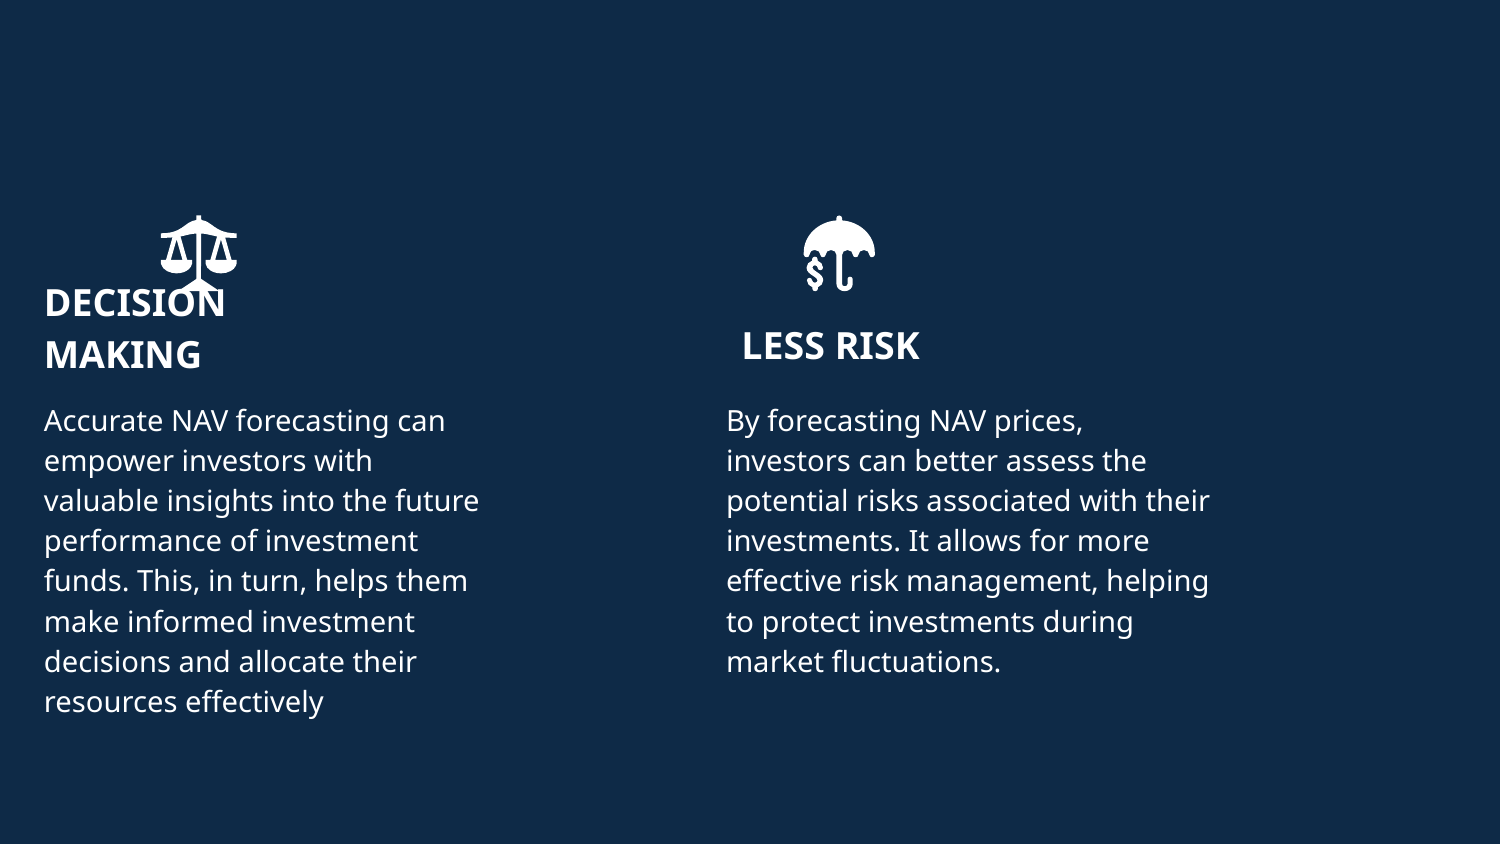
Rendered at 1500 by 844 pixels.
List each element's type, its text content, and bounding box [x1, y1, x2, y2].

text_box [160, 215, 237, 292]
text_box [803, 215, 876, 292]
subtitle LESS RISK [726, 306, 1105, 381]
subtitle Accurate NAV forecasting can empower investors with valuable insights into the future performance of investment funds. This, in turn, helps them make informed investment decisions and allocate their resources effectively [28, 381, 510, 724]
subtitle DECISION MAKING [28, 314, 407, 381]
subtitle By forecasting NAV prices, investors can better assess the potential risks associated with their investments. It allows for more effective risk management, helping to protect investments during market fluctuations. [711, 381, 1231, 706]
